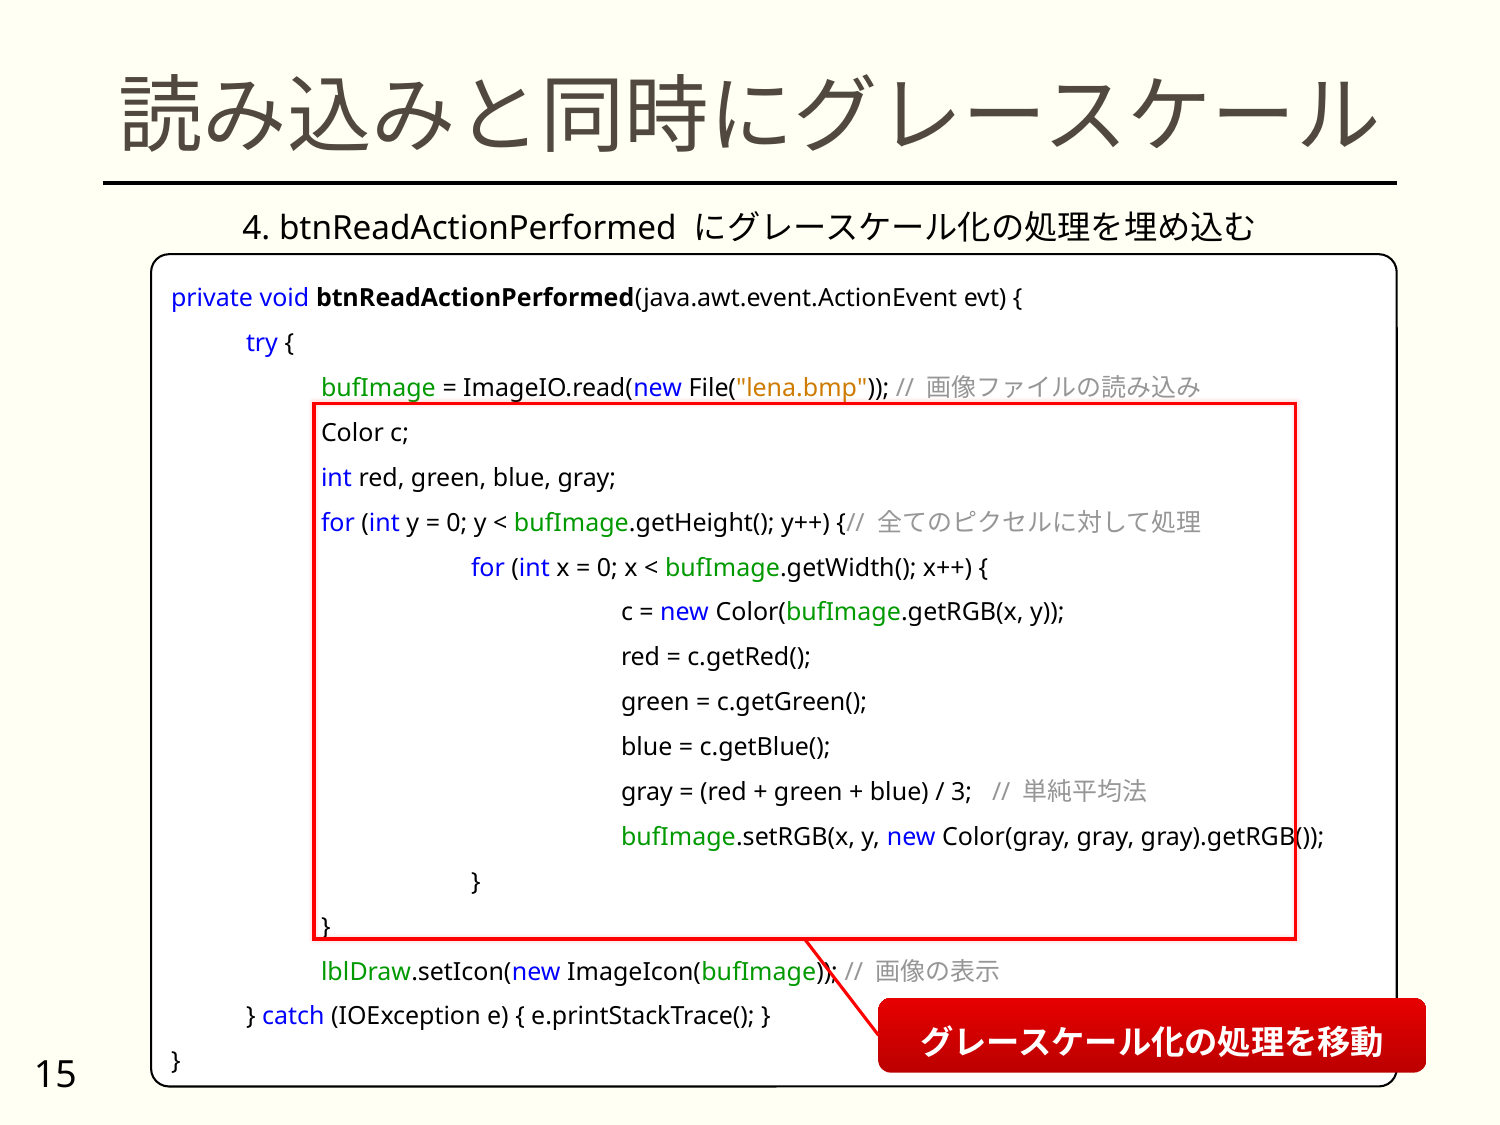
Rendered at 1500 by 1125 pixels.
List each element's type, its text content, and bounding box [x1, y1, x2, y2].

slide_number 15 [19, 1042, 357, 1103]
text_box private void btnReadActionPerformed(java.awt.event.ActionEvent evt) { try { bufImage = ImageIO.read(new File("lena.bmp")); // 画像ファイルの読み込み Color c; int red, green, blue, gray; for (int y = 0; y < bufImage.getHeight(); y++) {// 全てのピクセルに対して処理 for (int x = 0; x < bufImage.getWidth(); x++) { c = new Color(bufImage.getRGB(x, y)); red = c.getRed(); green = c.getGreen(); blue = c.getBlue(); gray = (red + green + blue) / 3; // 単純平均法 bufImage.setRGB(x, y, new Color(gray, gray, gray).getRGB()); } } lblDraw.setIcon(new ImageIcon(bufImage)); // 画像の表示 } catch (IOException e) { e.printStackTrace(); } } [150, 253, 1398, 1088]
text_box 4. btnReadActionPerformed にグレースケール化の処理を埋め込む [311, 401, 1299, 942]
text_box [804, 939, 879, 1036]
text_box グレースケール化の処理を移動 [877, 997, 1427, 1074]
title 読み込みと同時にグレースケール [103, 54, 1397, 183]
text_box 4. btnReadActionPerformed にグレースケール化の処理を埋め込む [90, 198, 1410, 254]
text_box [313, 402, 1296, 940]
